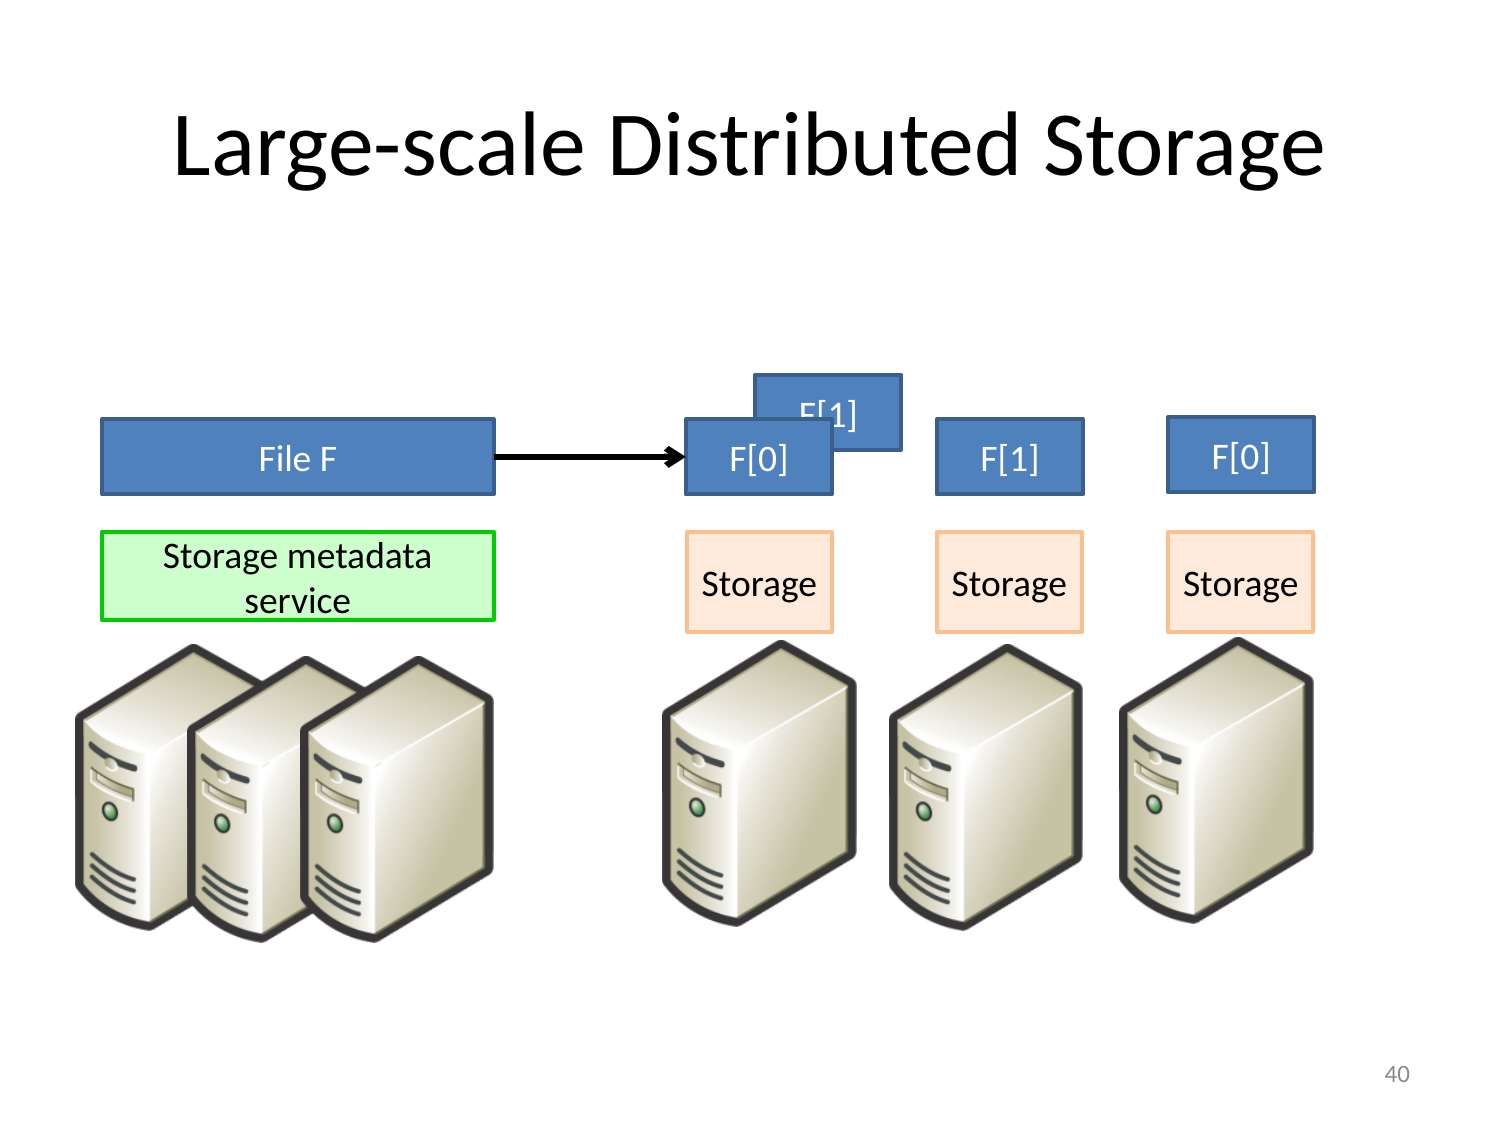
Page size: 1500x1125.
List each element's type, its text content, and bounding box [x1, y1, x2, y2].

picture [888, 644, 1083, 931]
picture [662, 640, 857, 928]
title Large-scale Distributed Storage [75, 45, 1425, 233]
text_box Storage [685, 530, 834, 634]
picture [1119, 637, 1314, 924]
text_box F[0] [1166, 415, 1316, 494]
text_box File F [100, 417, 496, 496]
text_box Storage metadata service [100, 530, 496, 622]
slide_number 40 [1074, 1042, 1425, 1103]
text_box F[1] [753, 373, 903, 452]
text_box F[0] [684, 417, 834, 496]
text_box Storage [935, 530, 1084, 634]
text_box F[1] [935, 417, 1085, 496]
text_box Storage [1166, 530, 1315, 634]
picture [74, 644, 494, 944]
